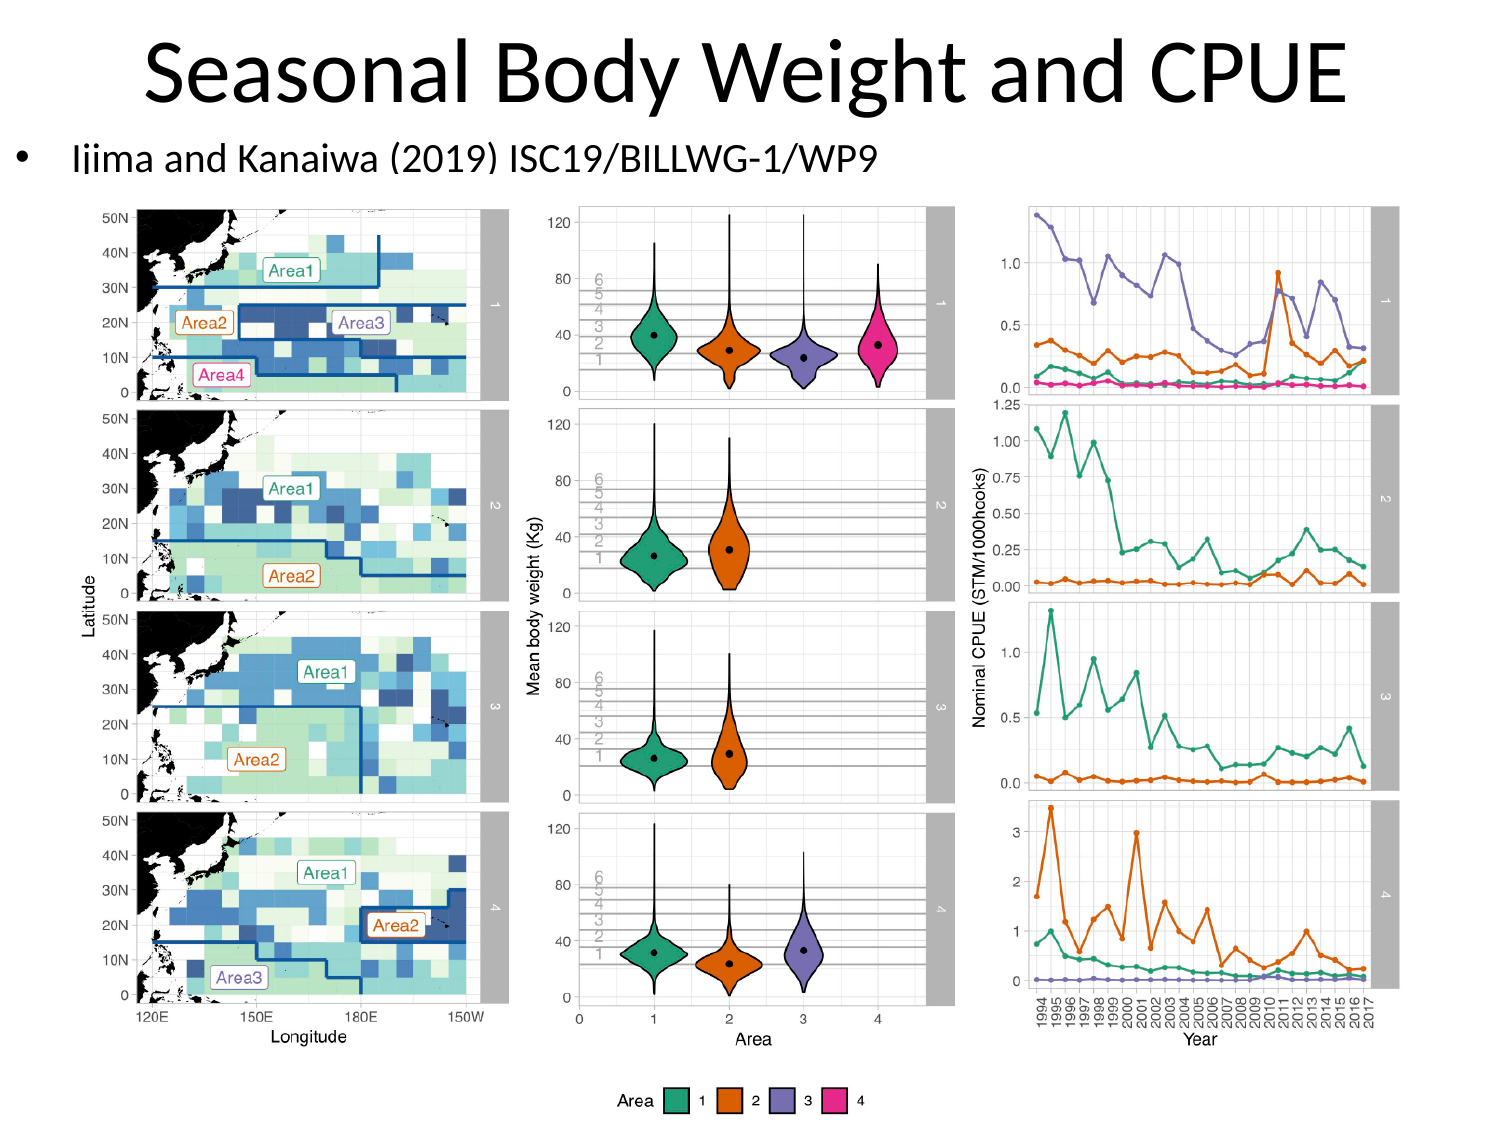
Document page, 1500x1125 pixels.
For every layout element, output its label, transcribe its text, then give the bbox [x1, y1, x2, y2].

title Seasonal Body Weight and CPUE [0, 0, 1500, 123]
list Ijima and Kanaiwa (2019) ISC19/BILLWG-1/WP9 [0, 123, 1500, 1099]
picture [62, 174, 1463, 1125]
